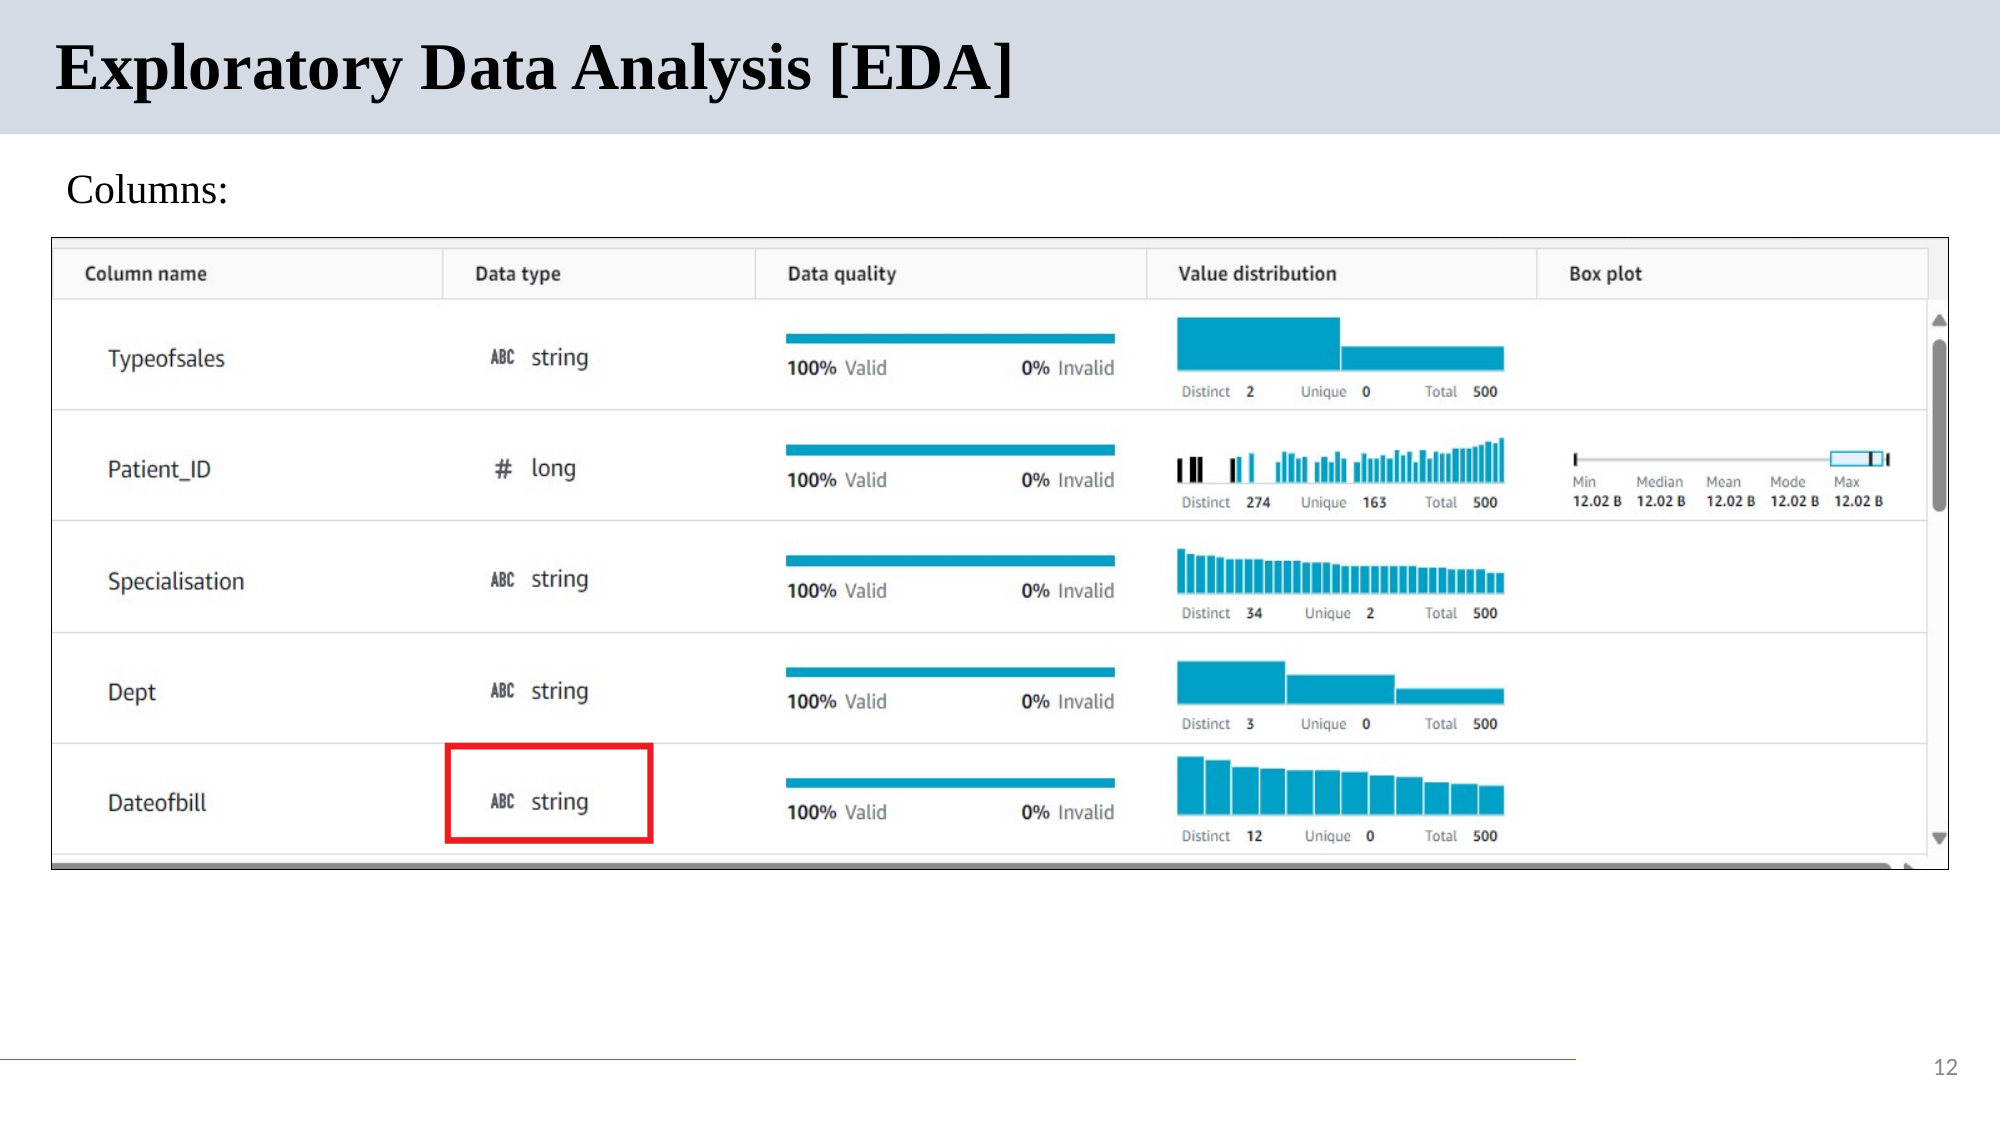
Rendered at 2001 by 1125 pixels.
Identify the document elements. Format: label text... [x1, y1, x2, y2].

slide_number 12 [1909, 1041, 1974, 1090]
text_box Columns: [51, 154, 244, 236]
picture [50, 237, 1949, 870]
title Exploratory Data Analysis [EDA] [40, 0, 1558, 170]
